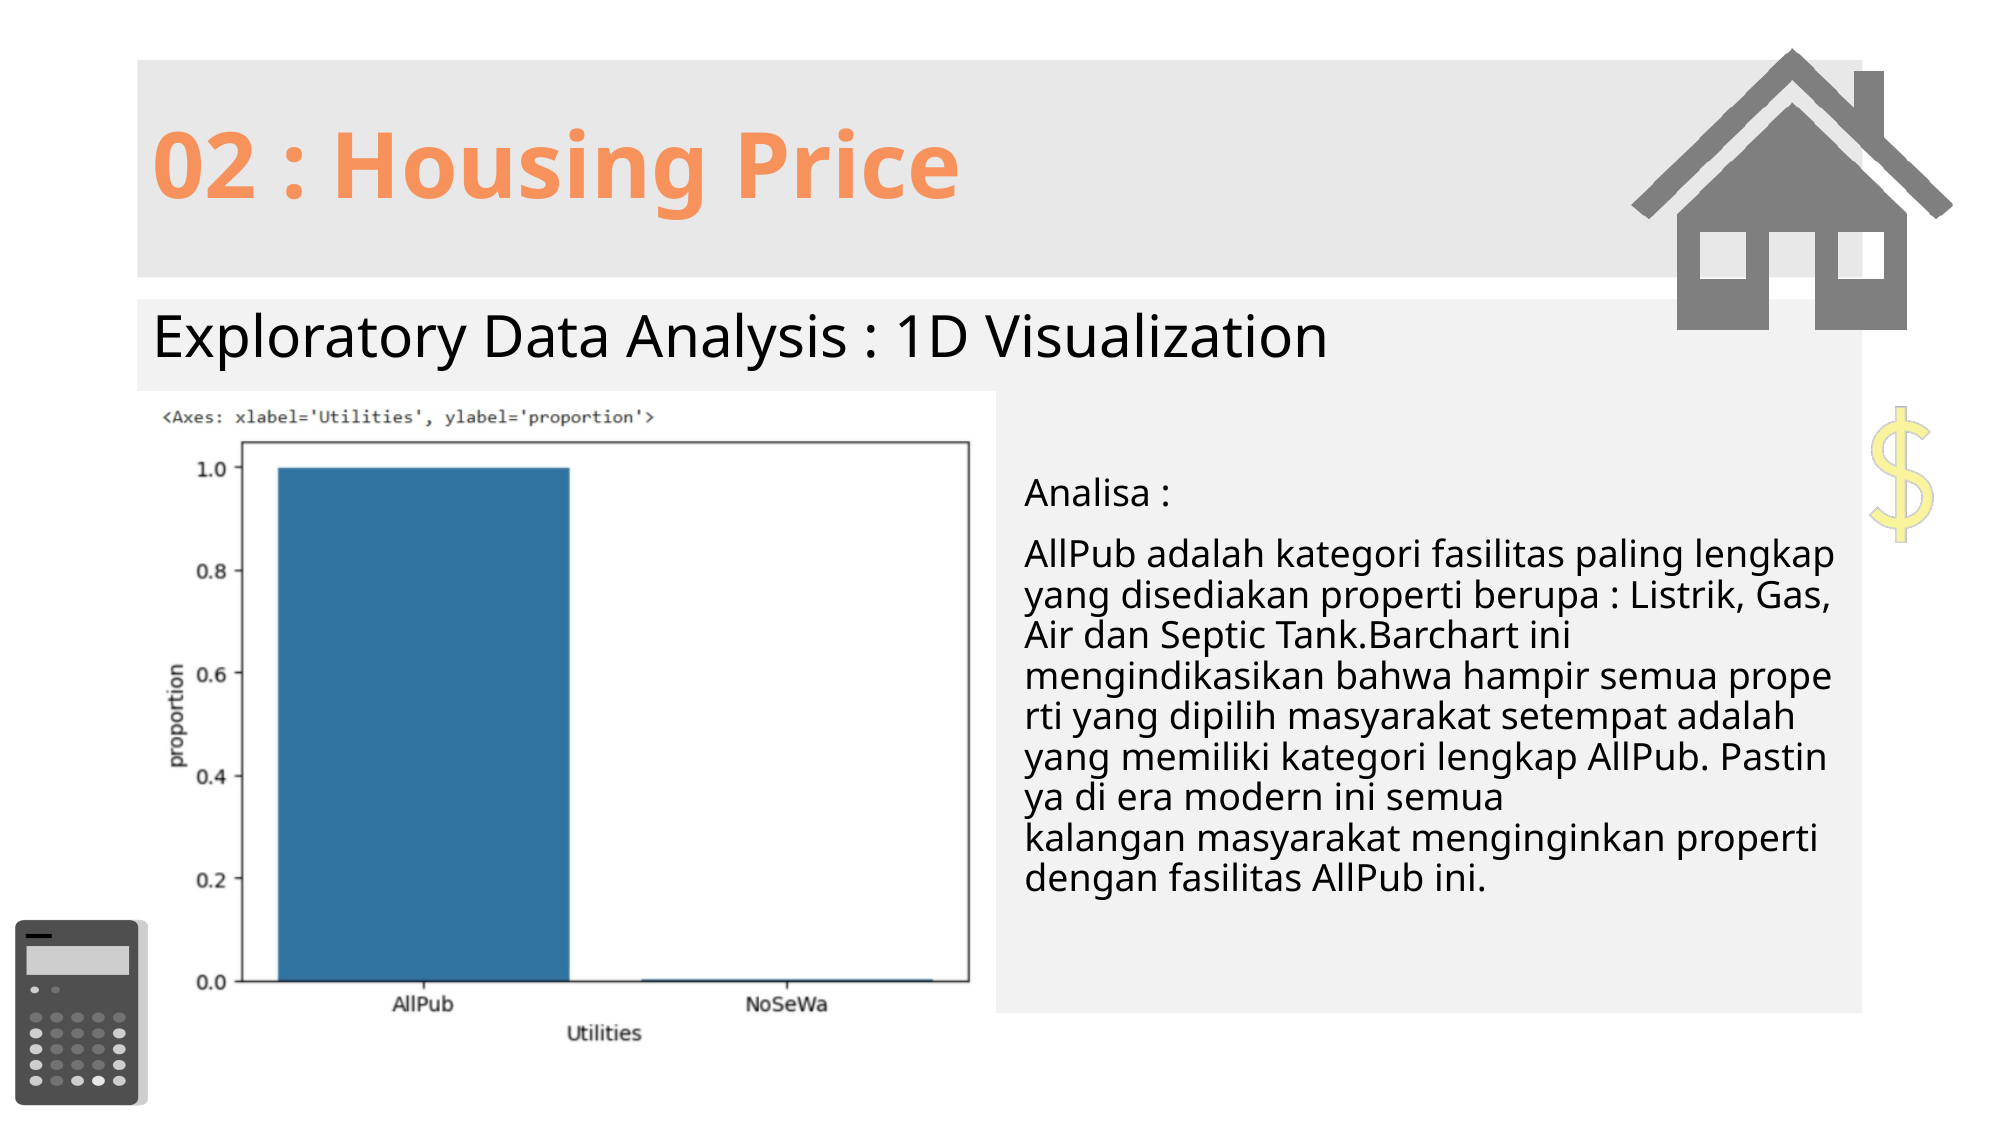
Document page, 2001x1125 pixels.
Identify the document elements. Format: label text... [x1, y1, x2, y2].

list Exploratory Data Analysis : 1D Visualization Analisa : AllPub adalah kategori fasilitas paling lengkap yang disediakan properti berupa : Listrik, Gas, Air dan Septic Tank.Barchart ini mengindikasikan bahwa hampir semua properti yang dipilih masyarakat setempat adalah yang memiliki kategori lengkap AllPub. Pastinya di era modern ini semua kalangan masyarakat menginginkan properti dengan fasilitas AllPub ini. [137, 299, 1863, 1014]
picture [1825, 398, 1977, 550]
title 02 : Housing Price [137, 59, 1608, 278]
picture [0, 391, 996, 1125]
picture [1608, 0, 1977, 377]
